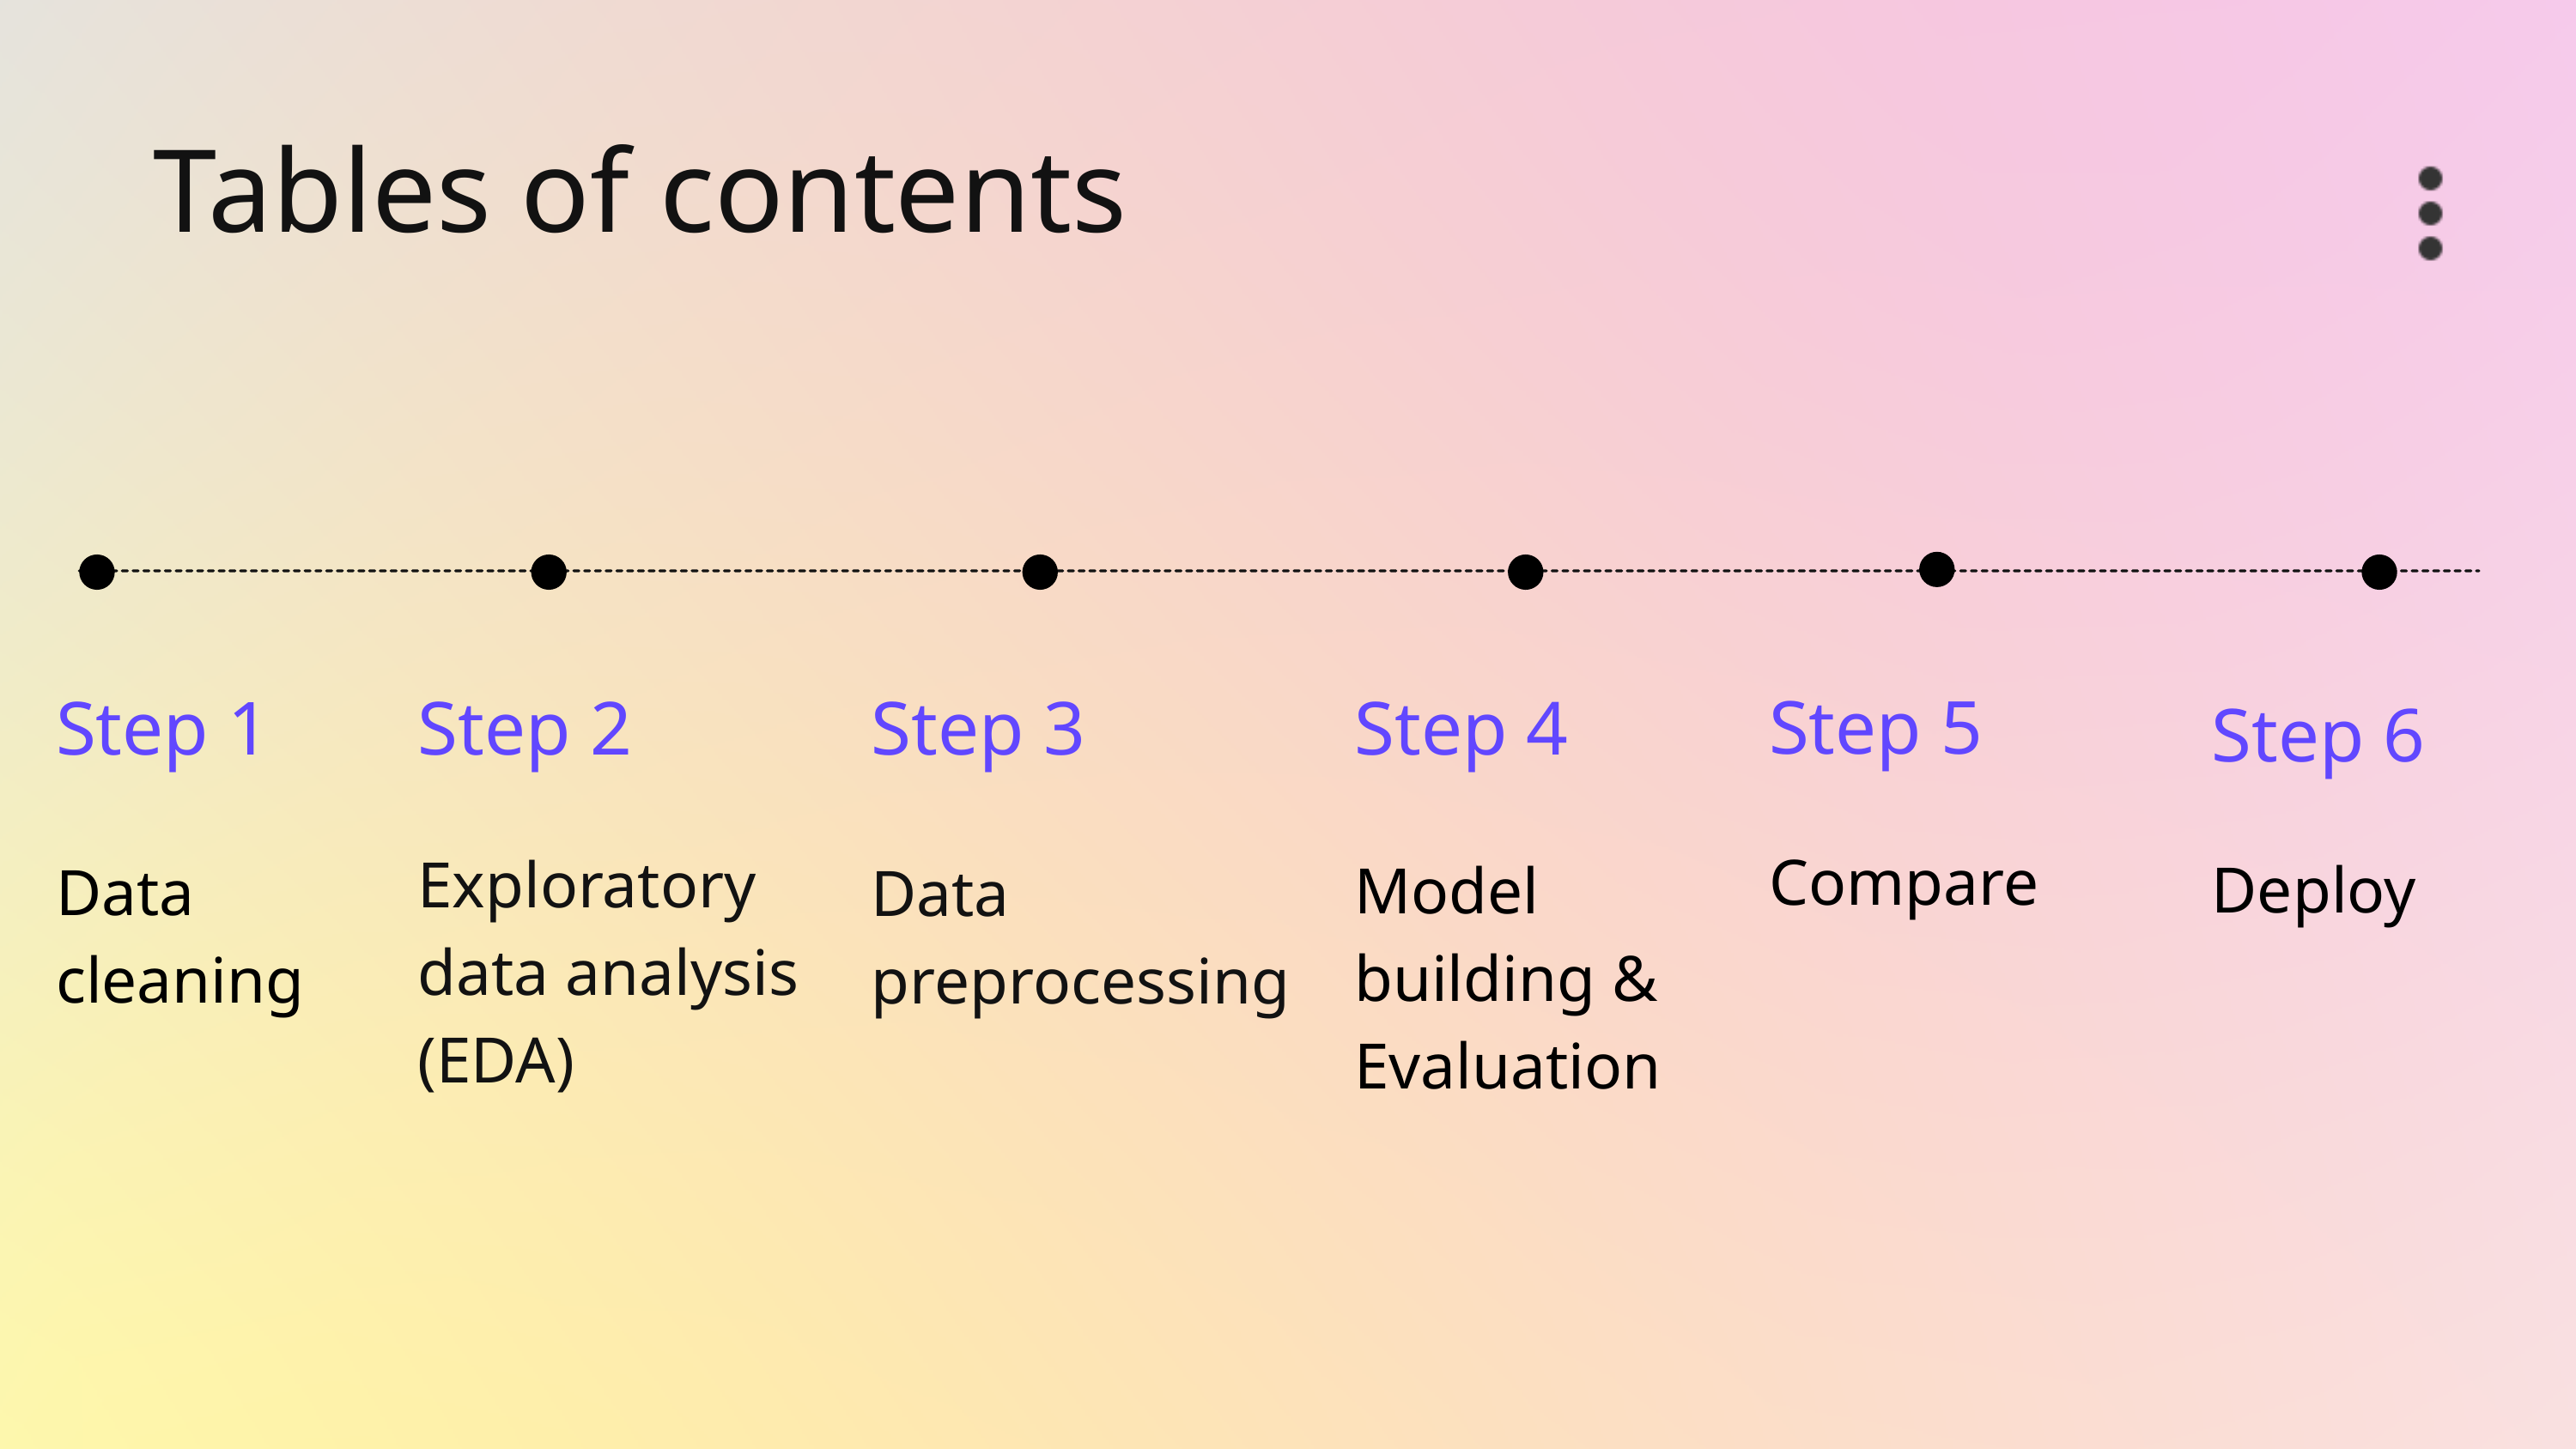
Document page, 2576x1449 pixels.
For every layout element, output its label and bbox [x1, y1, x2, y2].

text_box [78, 554, 115, 591]
text_box [55, 688, 382, 1154]
text_box [871, 688, 1352, 1011]
text_box [2211, 695, 2576, 1080]
text_box [1507, 554, 1544, 591]
text_box [2361, 554, 2397, 591]
picture [0, 0, 2576, 1449]
text_box [1918, 551, 1955, 588]
text_box [1768, 688, 2172, 913]
text_box [417, 688, 830, 1090]
text_box [1354, 688, 1734, 1096]
text_box [1022, 554, 1059, 591]
text_box [531, 554, 568, 591]
